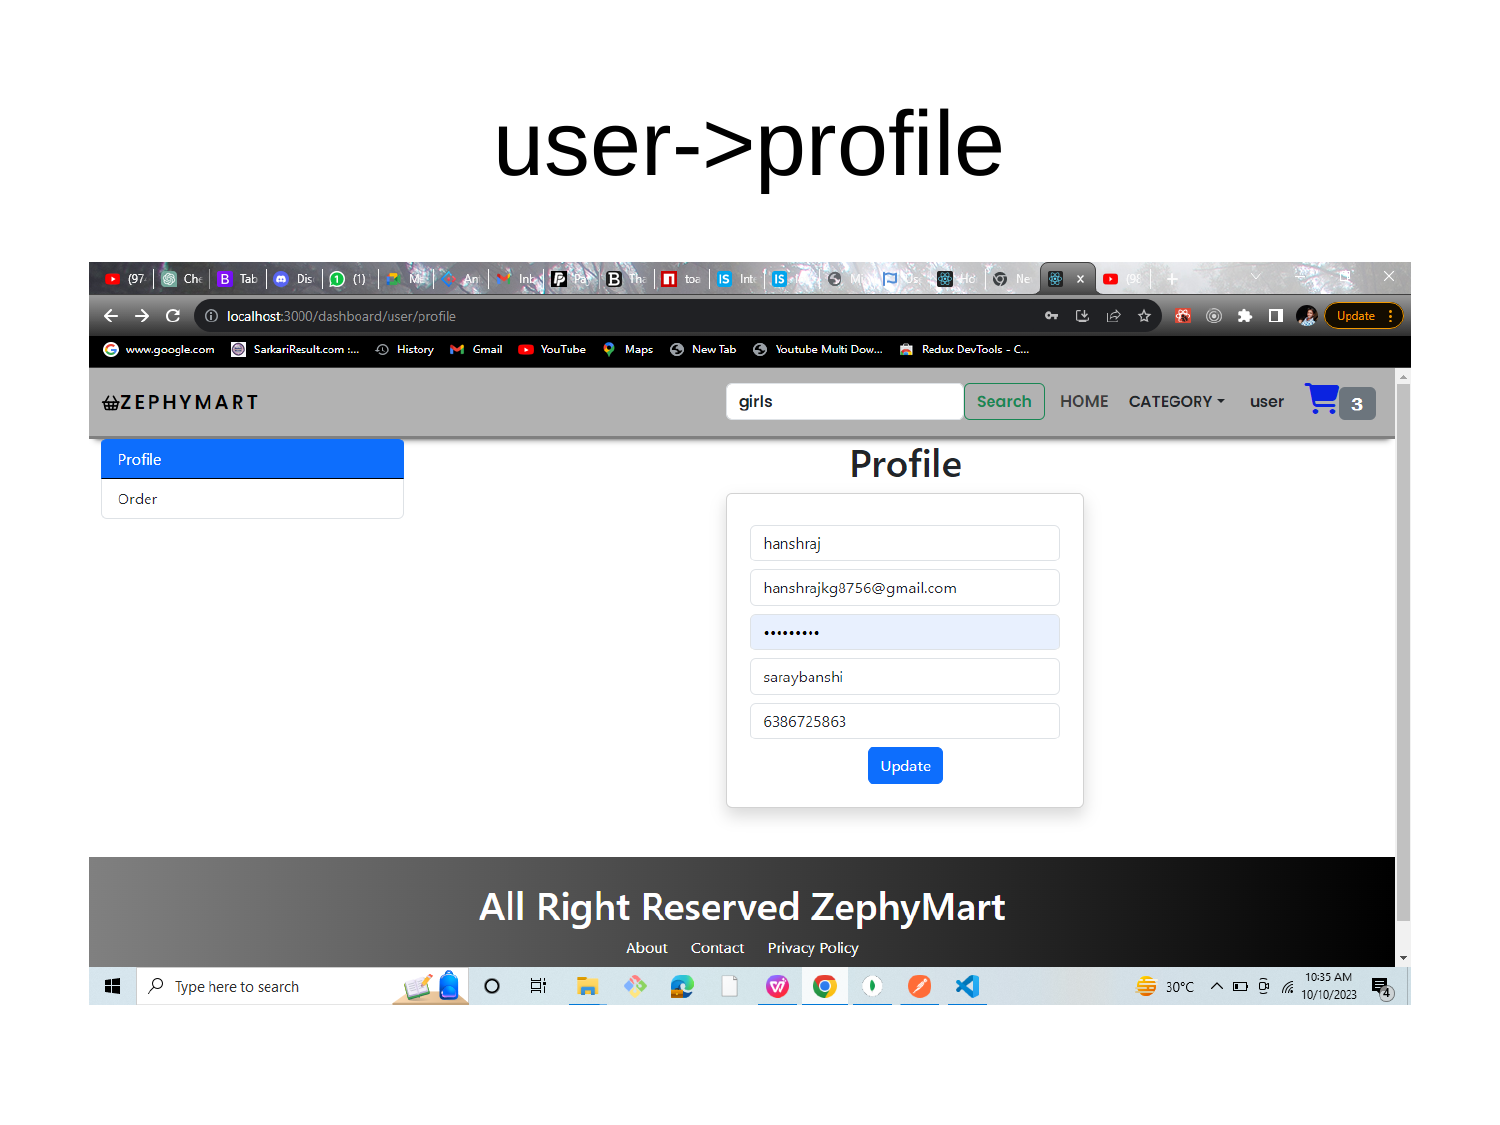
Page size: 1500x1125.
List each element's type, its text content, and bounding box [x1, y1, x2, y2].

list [89, 262, 1411, 1005]
title user->profile [74, 44, 1426, 233]
